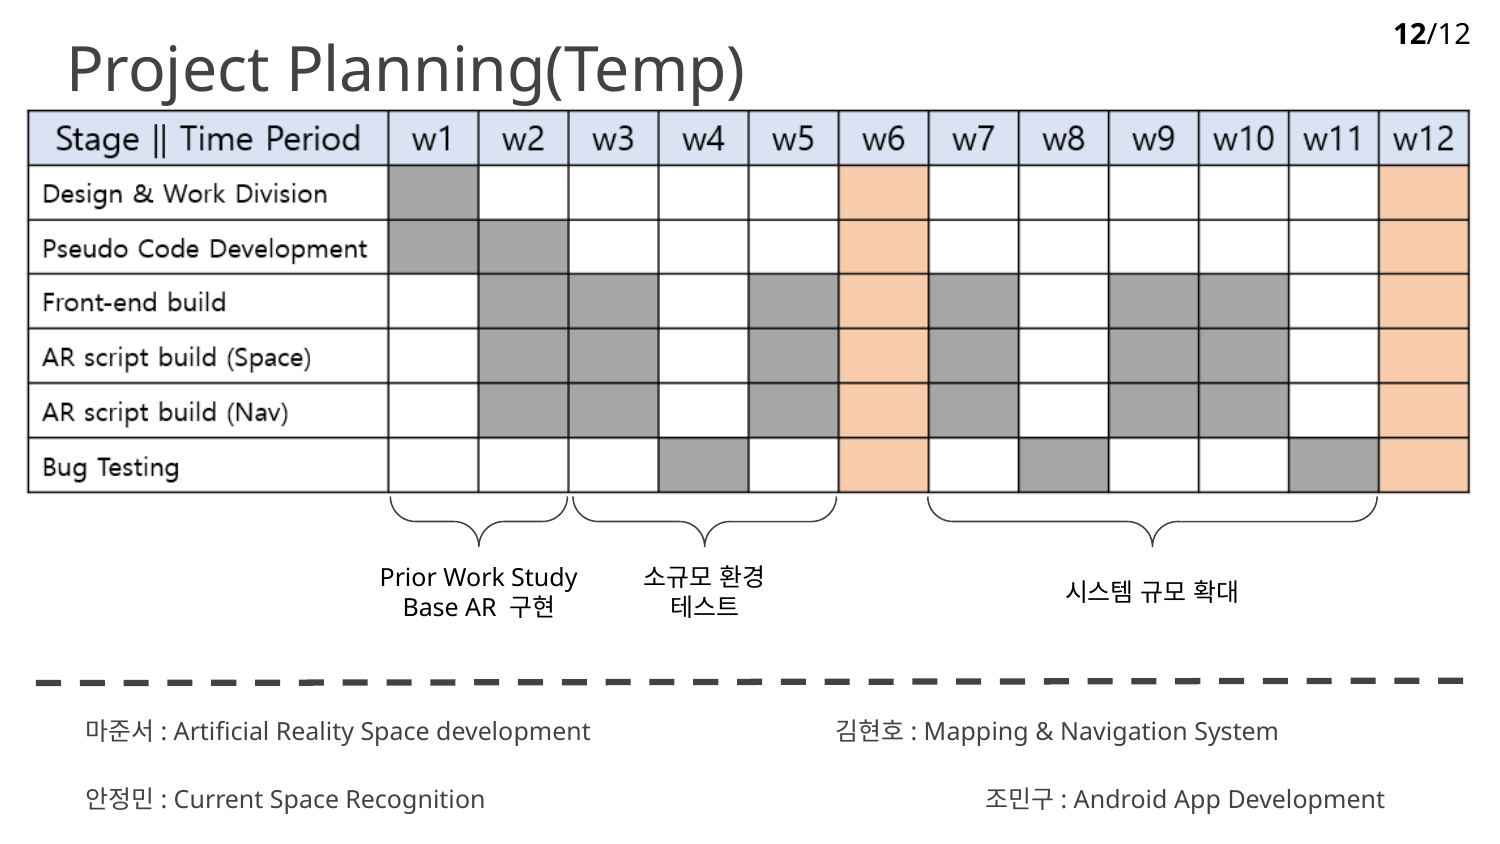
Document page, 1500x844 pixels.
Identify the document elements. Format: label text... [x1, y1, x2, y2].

title Project Planning(Temp) [51, 0, 1449, 104]
text_box Prior Work Study Base AR 구현 [347, 546, 572, 637]
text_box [35, 680, 1465, 684]
text_box 12/12 [1378, 0, 1500, 65]
text_box 소규모 환경 테스트 [572, 546, 837, 637]
text_box [574, 505, 835, 546]
subtitle 마준서: Artificial Reality Space development 김현호: Mapping & Navigation System 안정민: Current Space Recognition 조민구: Android App Development [70, 695, 1430, 817]
picture [24, 105, 1476, 497]
text_box 시스템 규모 확대 [1020, 561, 1285, 622]
text_box [391, 505, 566, 546]
text_box [929, 505, 1376, 547]
